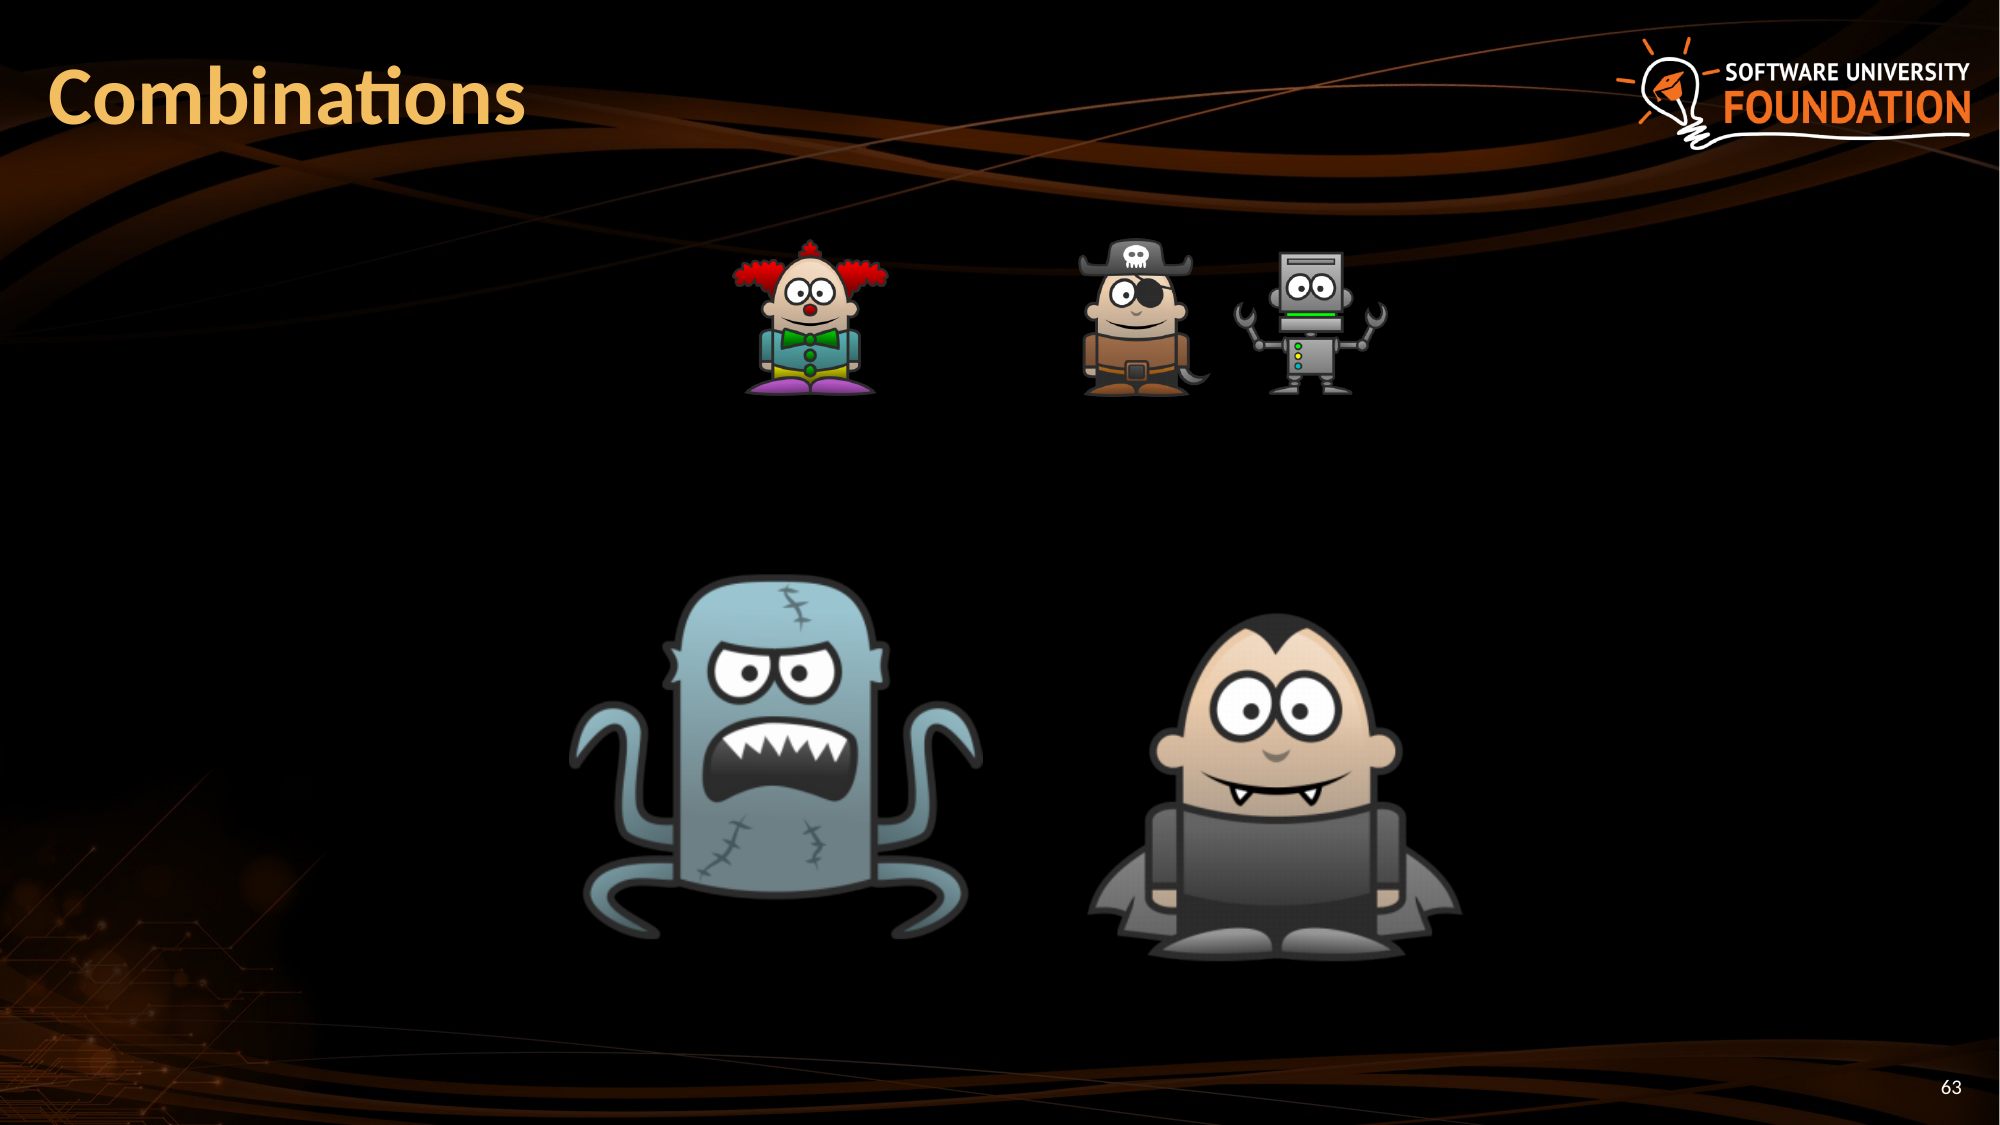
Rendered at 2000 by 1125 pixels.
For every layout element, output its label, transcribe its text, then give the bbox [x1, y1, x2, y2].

title Combinations [30, 6, 1602, 189]
slide_number 63 [1897, 1070, 1968, 1103]
picture [0, 0, 2000, 1125]
